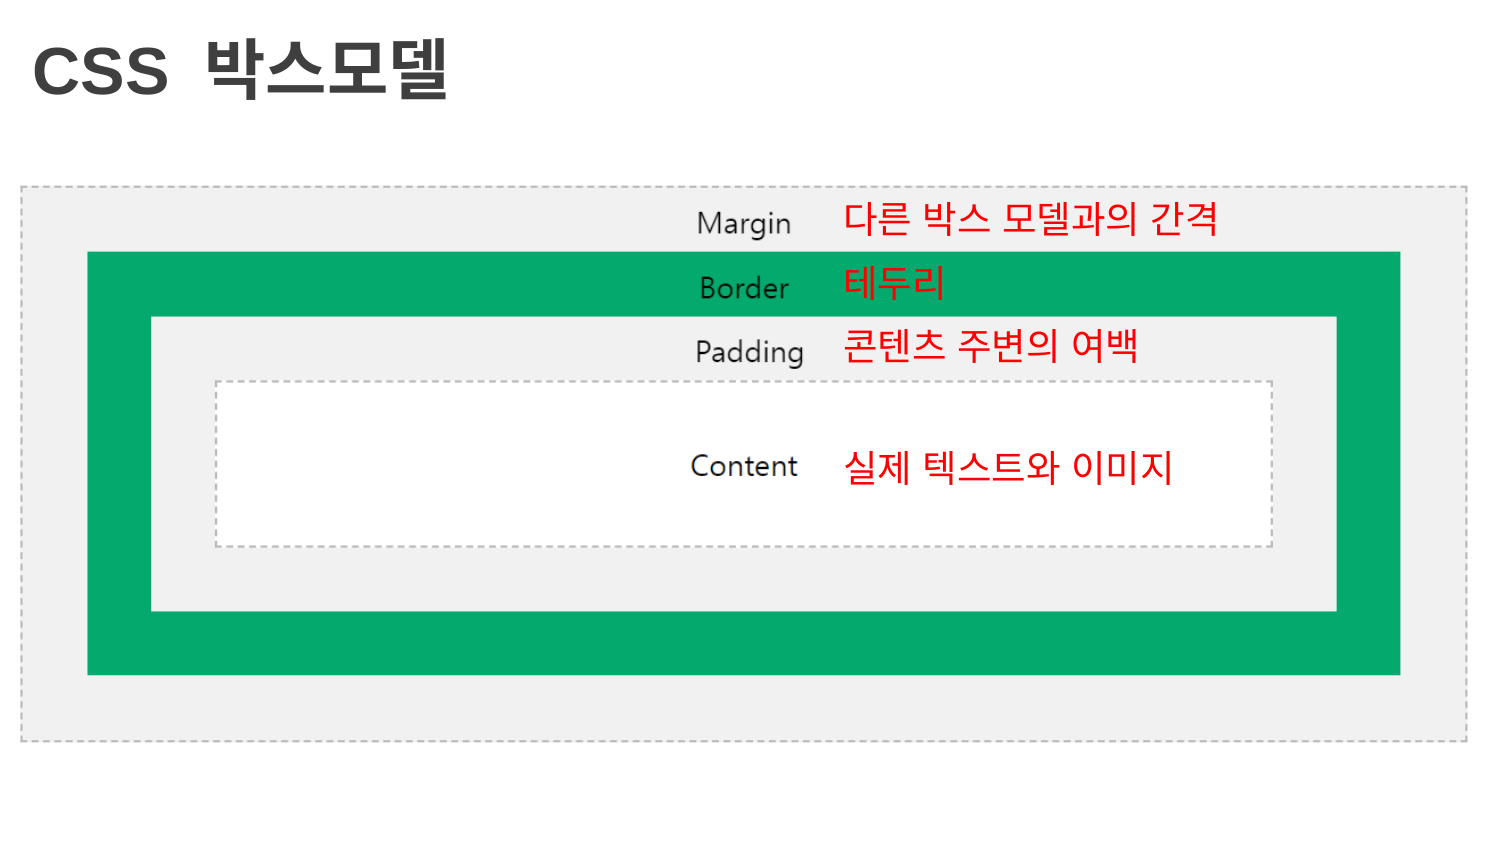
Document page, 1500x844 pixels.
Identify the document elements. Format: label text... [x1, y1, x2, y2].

list CSS 박스모델 [17, 20, 1471, 115]
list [17, 179, 1471, 747]
